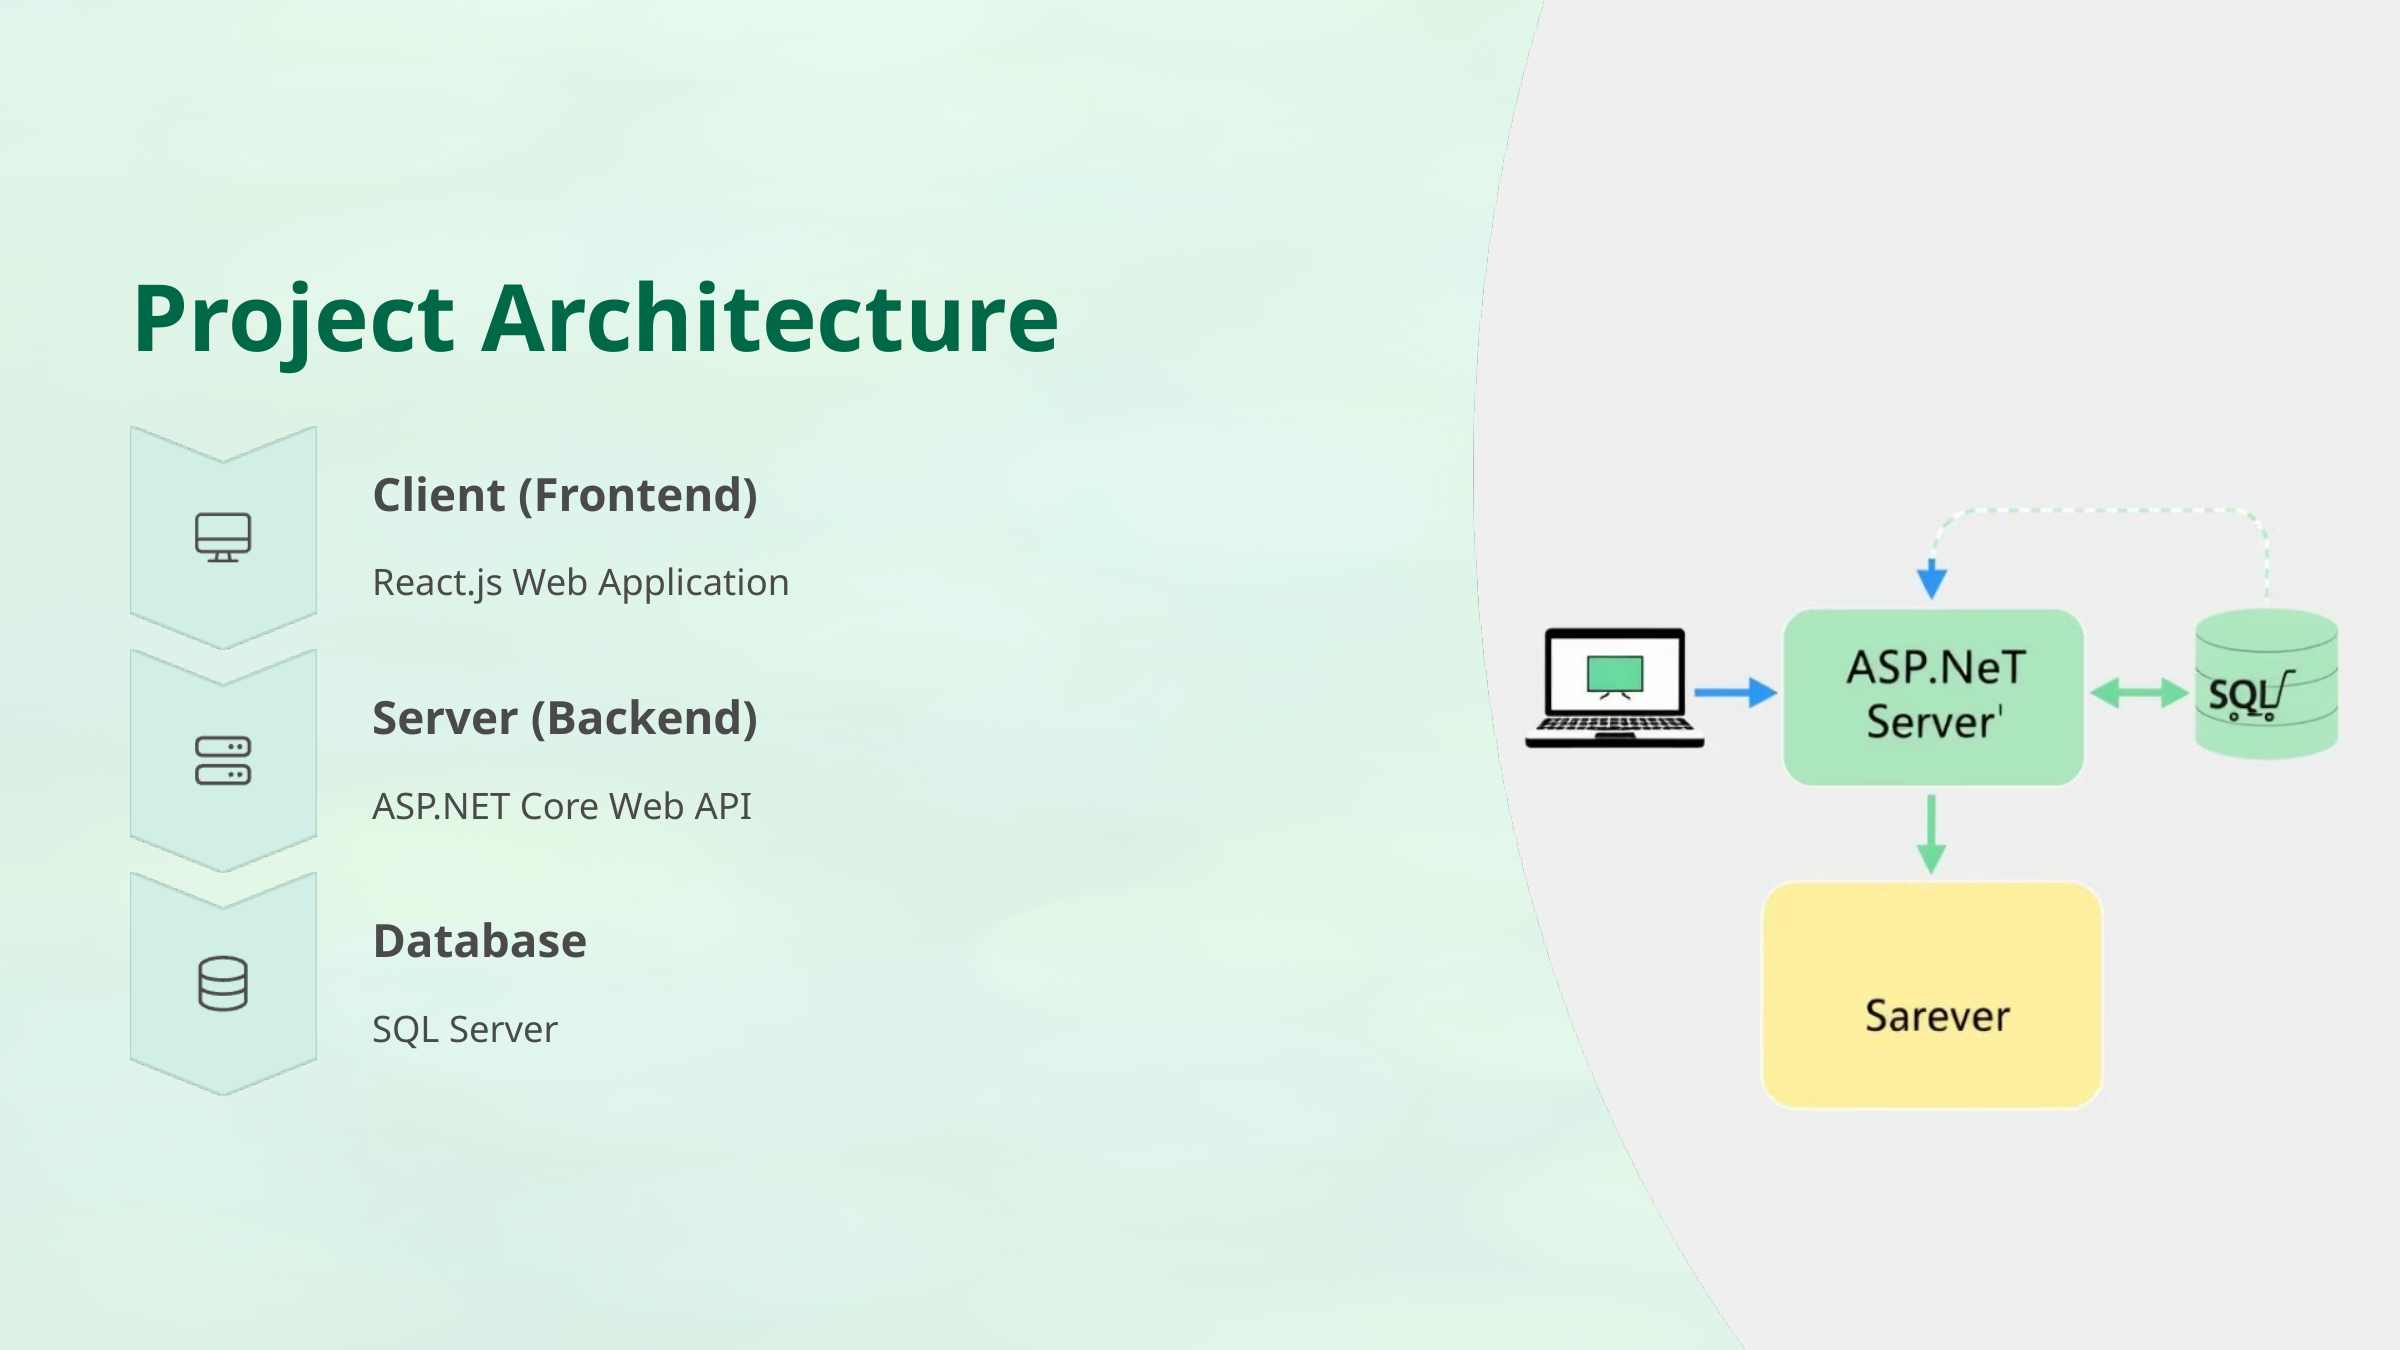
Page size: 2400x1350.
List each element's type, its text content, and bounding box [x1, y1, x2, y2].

picture [1454, 0, 2400, 1350]
text_box Client (Frontend) [371, 463, 838, 522]
text_box ASP.NET Core Web API [372, 767, 1370, 827]
text_box Server (Backend) [371, 686, 838, 745]
text_box SQL Server [372, 990, 1370, 1050]
text_box React.js Web Application [372, 543, 1370, 604]
text_box Database [371, 909, 838, 968]
picture [130, 426, 317, 1096]
text_box Project Architecture [130, 254, 1092, 371]
